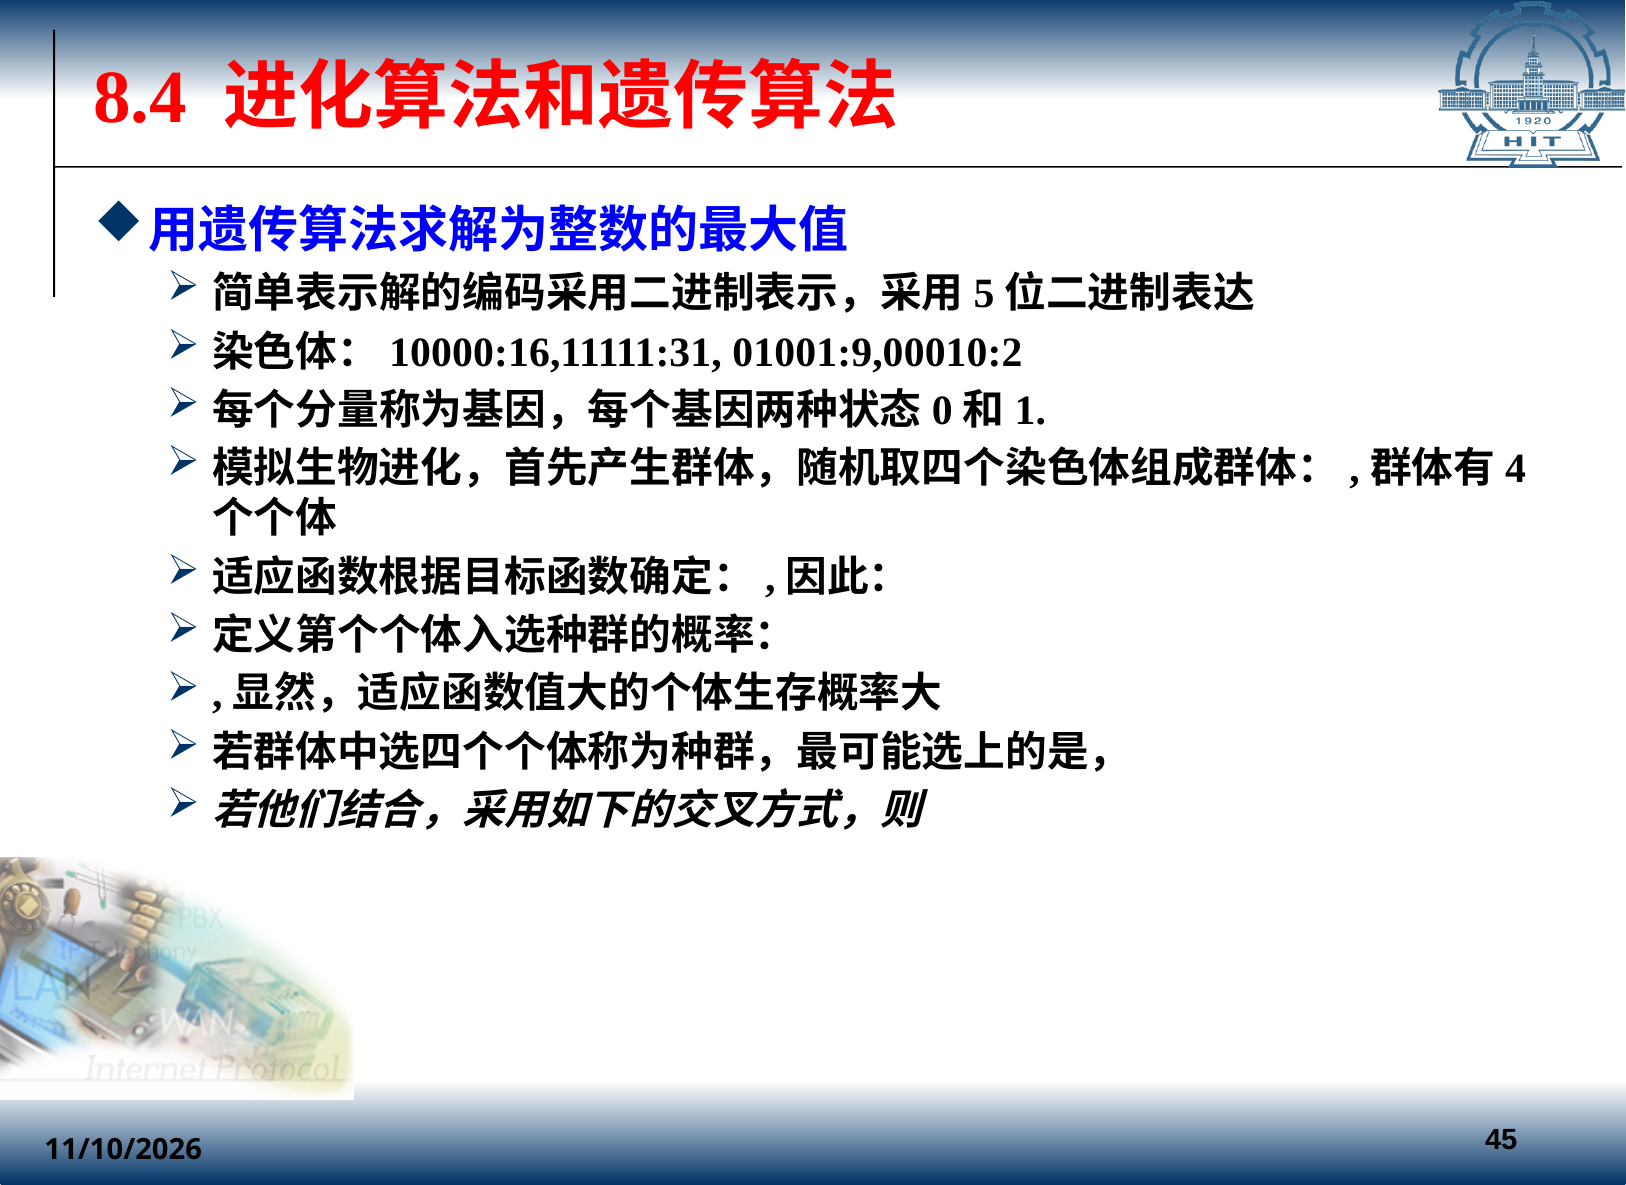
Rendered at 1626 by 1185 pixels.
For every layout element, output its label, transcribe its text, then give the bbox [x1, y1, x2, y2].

title 8.4 进化算法和遗传算法 [78, 29, 1498, 155]
picture [0, 857, 354, 1100]
picture [1438, 1, 1626, 167]
